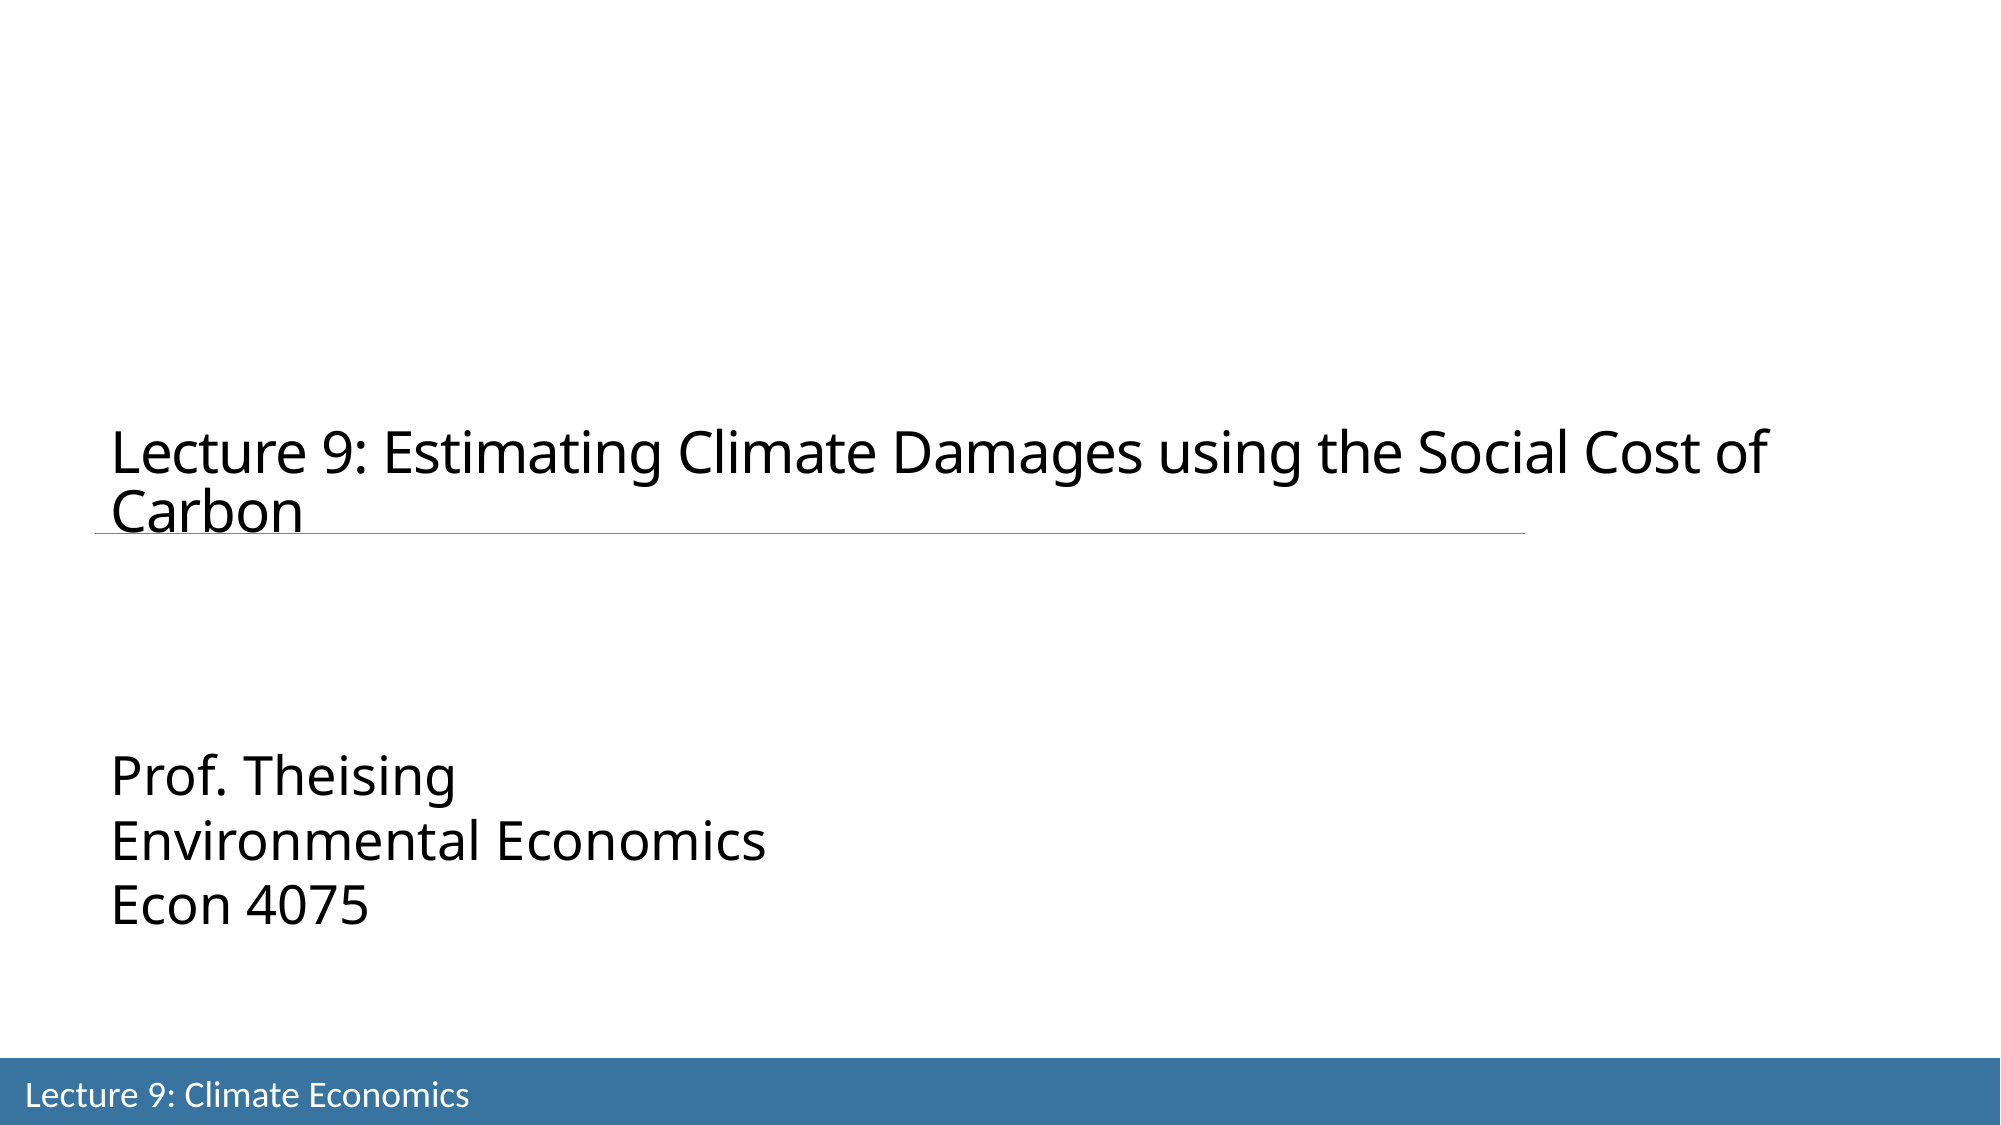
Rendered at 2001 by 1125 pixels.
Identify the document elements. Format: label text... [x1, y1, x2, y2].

text_box Prof. Theising Environmental Economics Econ 4075 [95, 733, 1197, 944]
text_box Lecture 9: Estimating Climate Damages using the Social Cost of Carbon [95, 427, 1905, 544]
